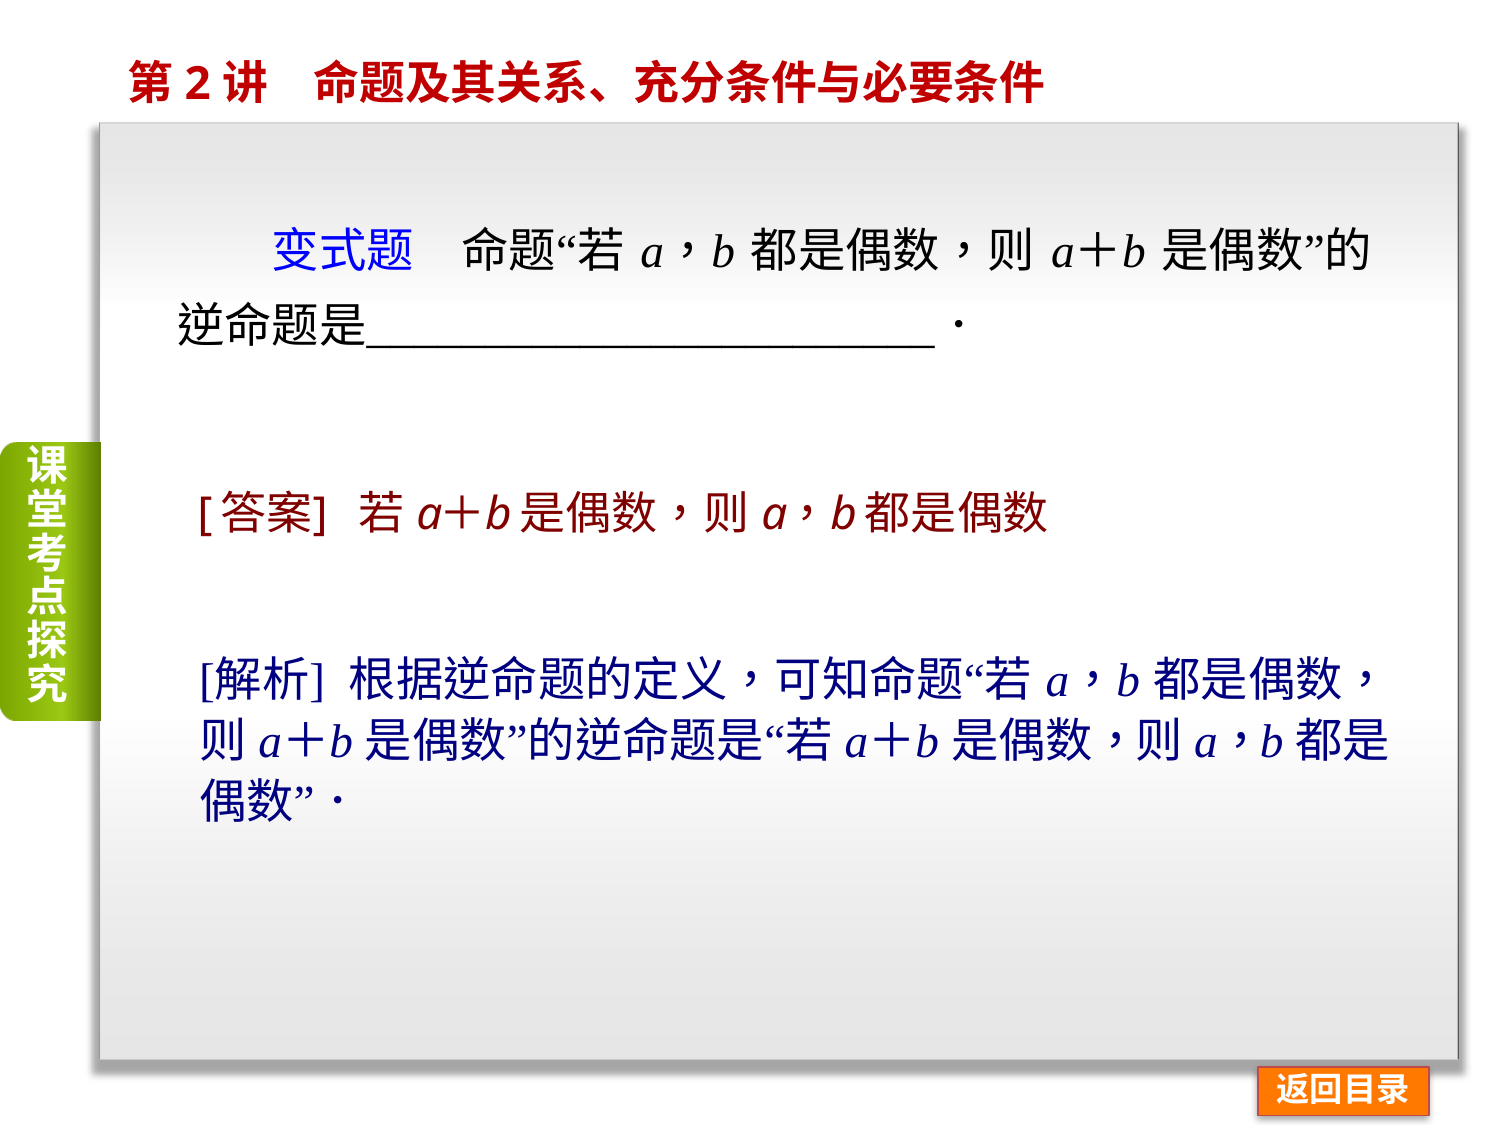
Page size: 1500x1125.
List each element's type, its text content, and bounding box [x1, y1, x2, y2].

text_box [105, 483, 1240, 575]
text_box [0, 437, 101, 722]
text_box 第2讲 命题及其关系、充分条件与必要条件 [112, 42, 1211, 121]
picture [79, 115, 1477, 1087]
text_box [198, 648, 1390, 1125]
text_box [176, 219, 1372, 1039]
text_box 返回目录 [1394, 1066, 1430, 1116]
